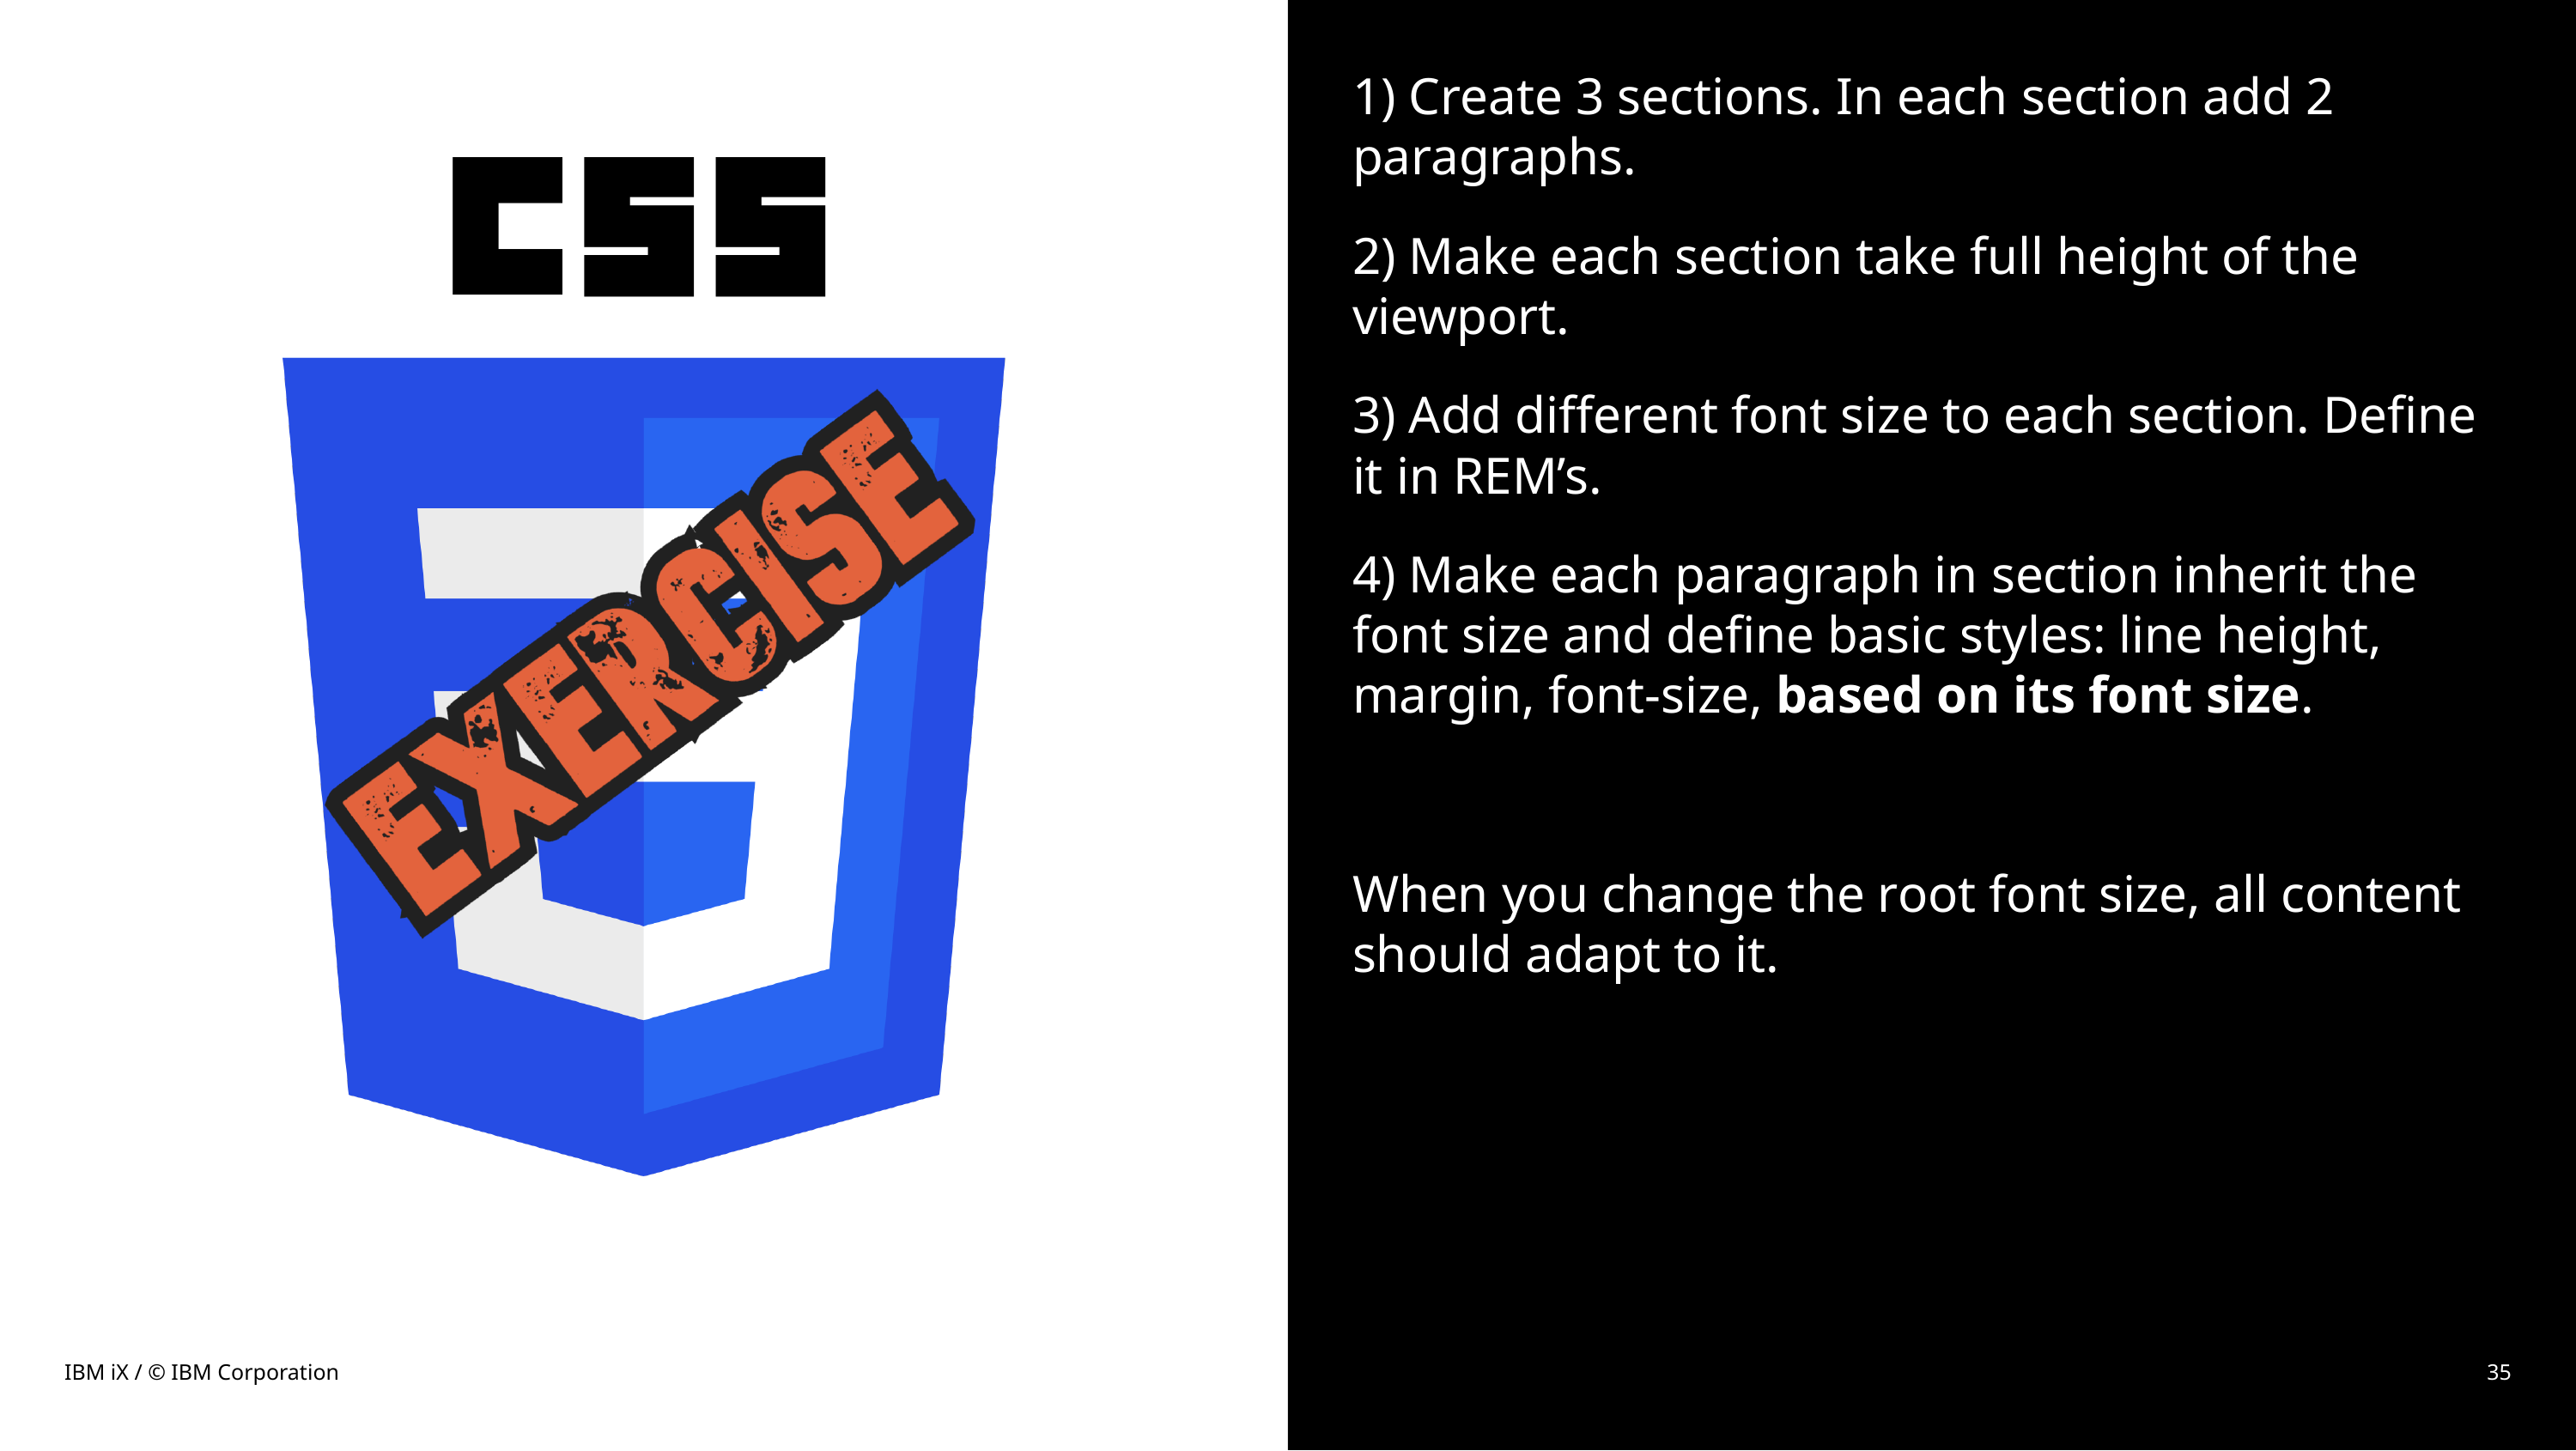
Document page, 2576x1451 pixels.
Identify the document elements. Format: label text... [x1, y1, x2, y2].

footer IBM iX / © IBM Corporation [64, 1350, 1224, 1397]
list 1) Create 3 sections. In each section add 2 paragraphs. 2) Make each section take full height of the viewport. 3) Add different font size to each section. Define it in REM’s. 4) Make each paragraph in section inherit the font size and define basic styles: line height, margin, font-size, based on its font size. When you change the root font size, all content should adapt to it. [1352, 64, 2512, 1270]
picture [283, 156, 1005, 1177]
slide_number 35 [1996, 1350, 2512, 1397]
